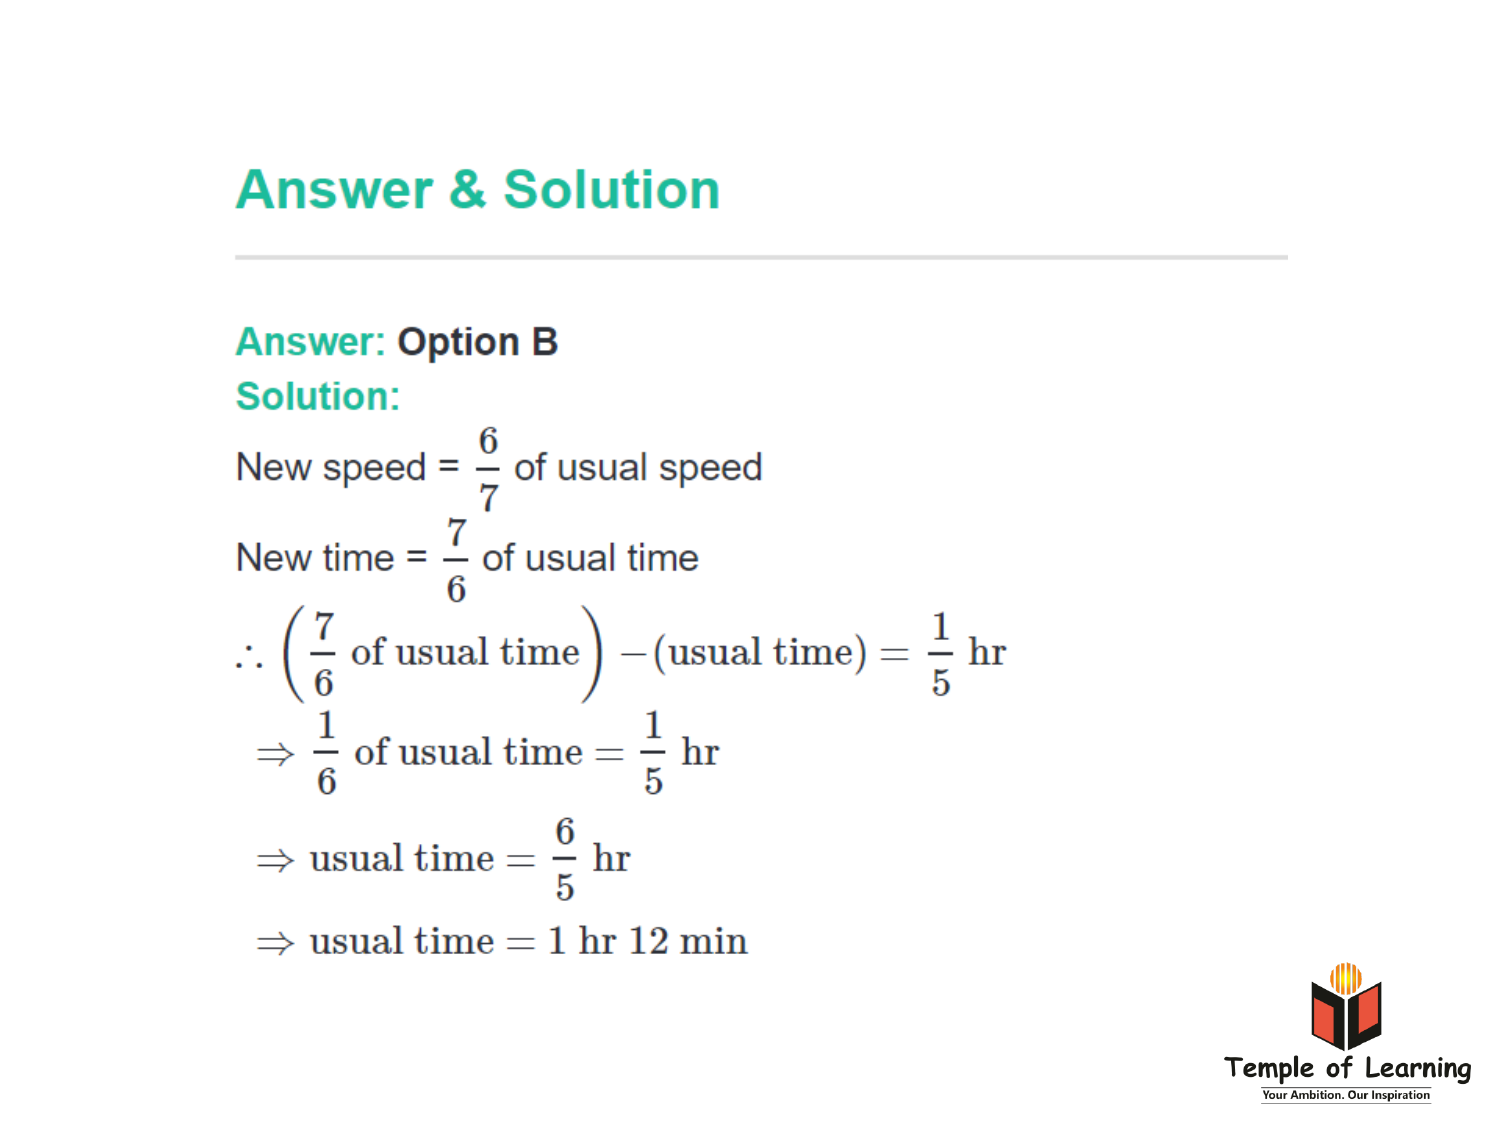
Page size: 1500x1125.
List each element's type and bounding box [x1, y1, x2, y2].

picture [212, 145, 1471, 1104]
